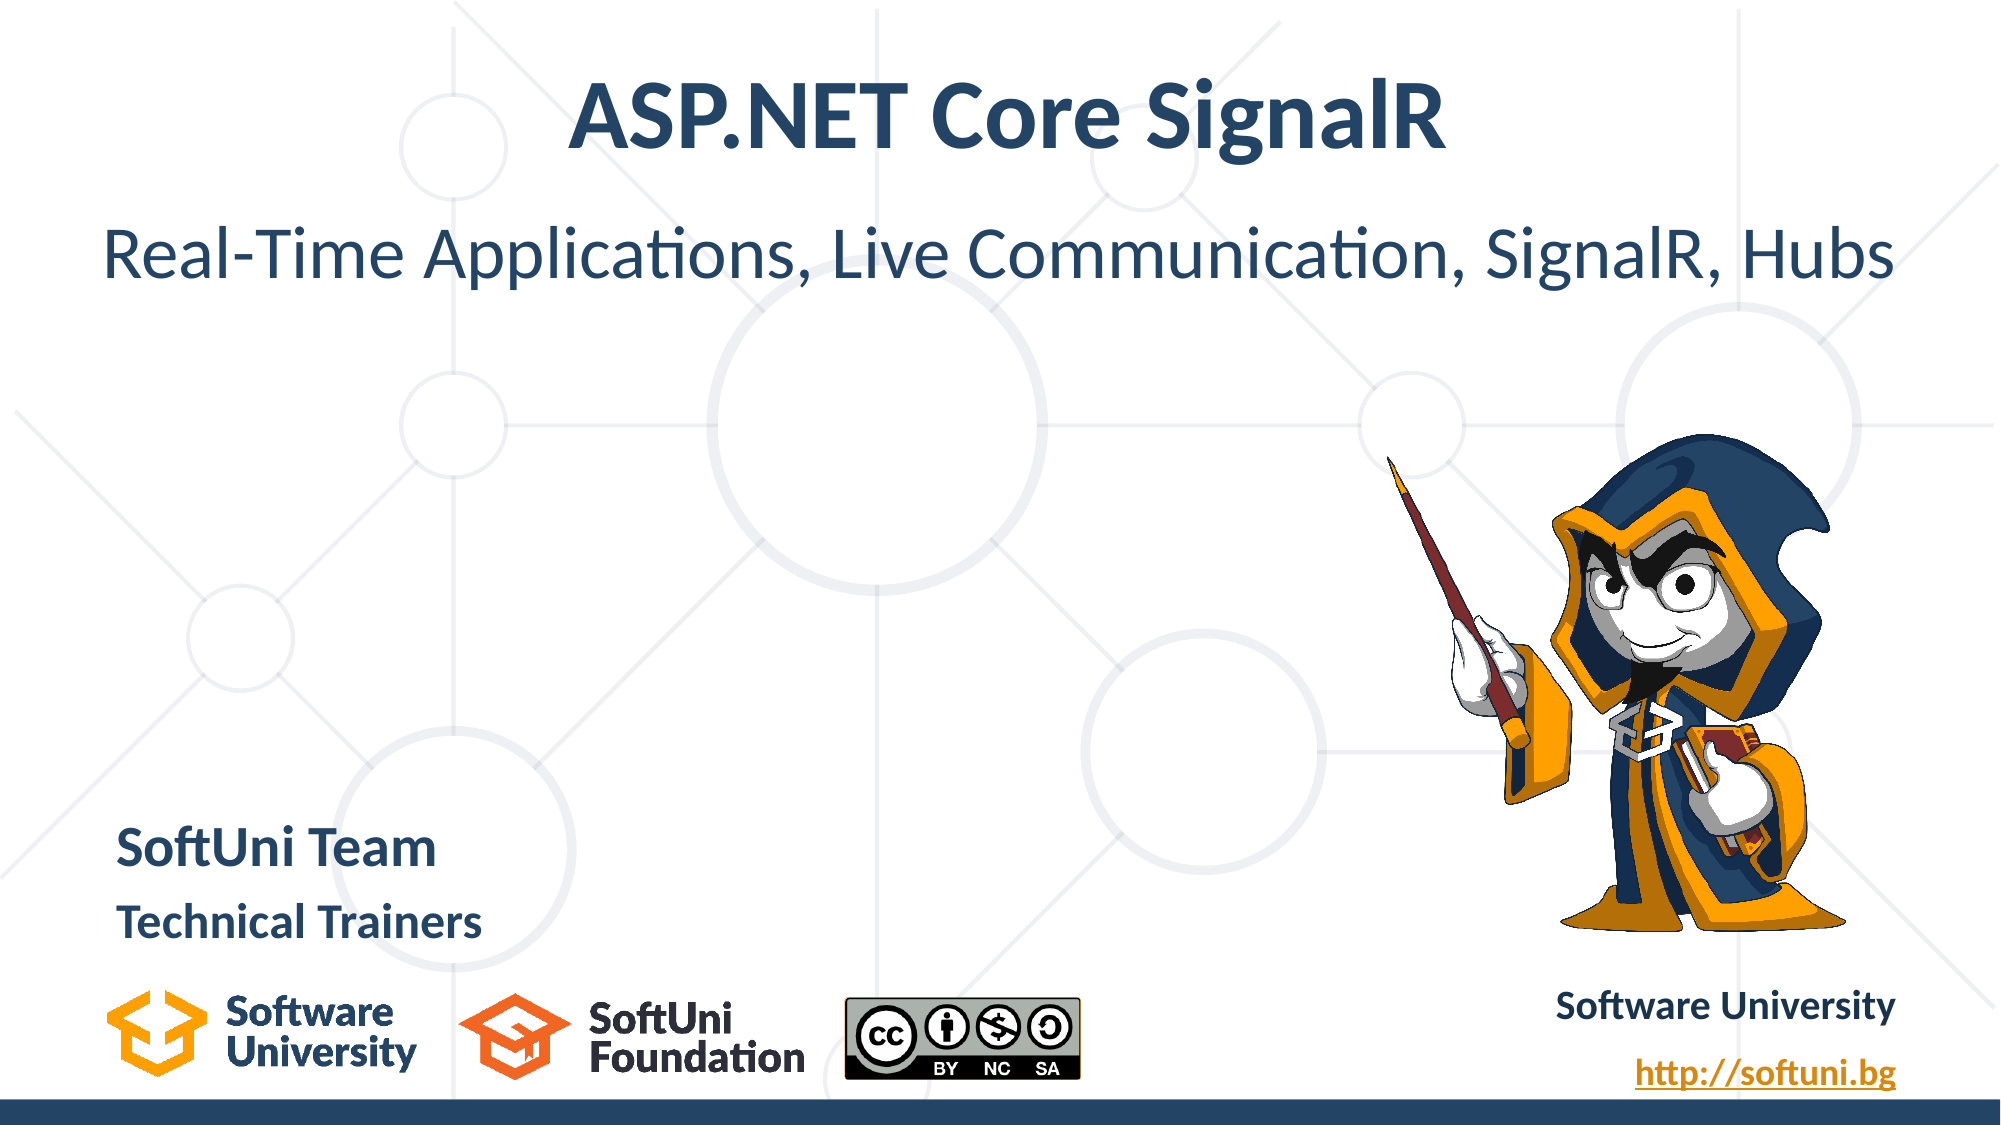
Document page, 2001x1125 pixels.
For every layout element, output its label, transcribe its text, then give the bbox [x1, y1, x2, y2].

list Technical Trainers [110, 880, 595, 954]
title ASP.NET Core SignalR [109, 36, 1909, 182]
picture [845, 998, 1081, 1079]
list SoftUni Team [110, 800, 595, 880]
picture [1369, 389, 1891, 953]
subtitle Real-Time Applications, Live Communication, SignalR, Hubs [60, 193, 1940, 339]
picture [107, 990, 211, 1077]
list Software University [1417, 970, 1903, 1034]
picture [221, 990, 417, 1077]
picture [458, 993, 804, 1080]
list http://softuni.bg [1417, 1040, 1903, 1098]
